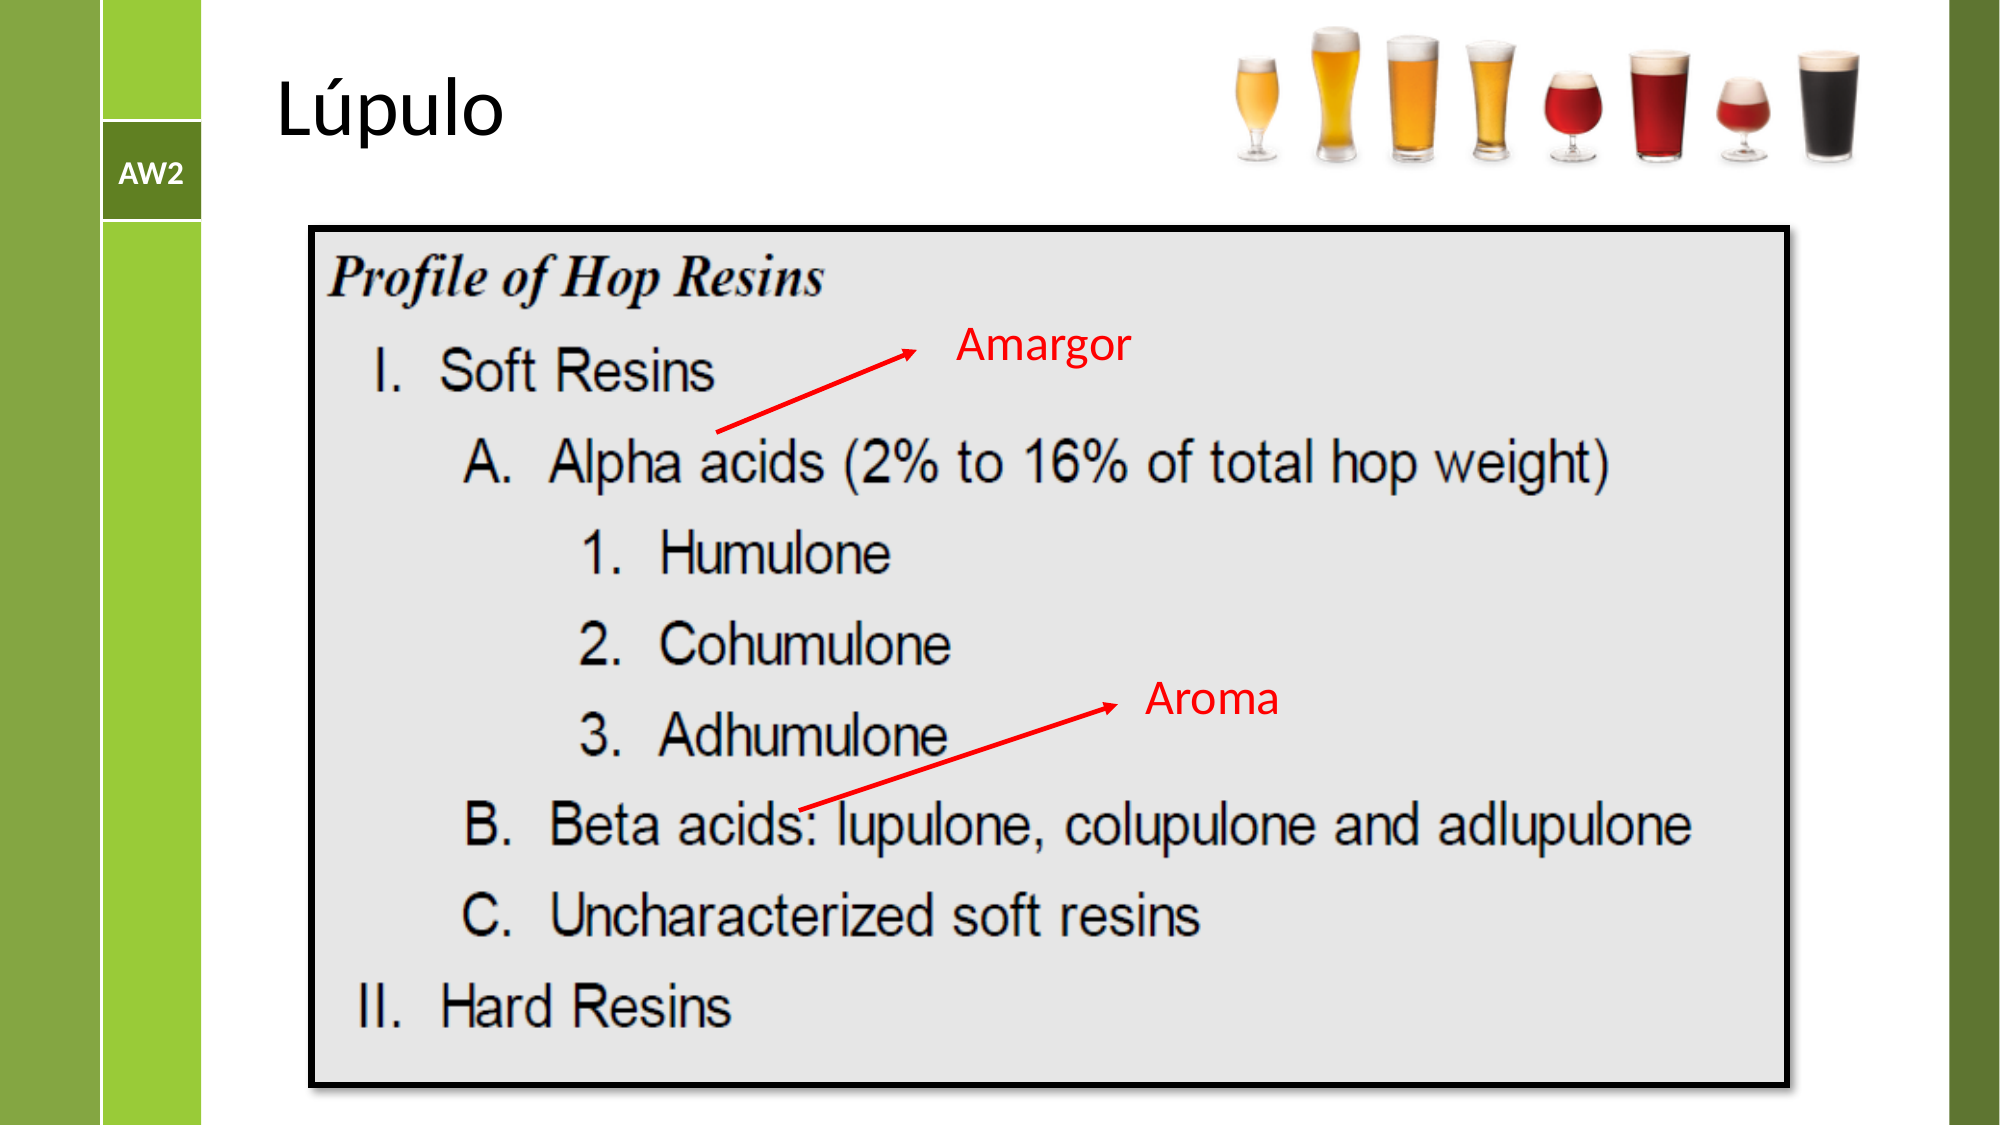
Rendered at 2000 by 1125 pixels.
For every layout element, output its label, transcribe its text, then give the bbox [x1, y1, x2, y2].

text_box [716, 349, 917, 433]
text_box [798, 704, 1118, 811]
picture [1224, 19, 1869, 177]
title Lúpulo [261, 29, 1867, 161]
picture [314, 231, 1784, 1083]
